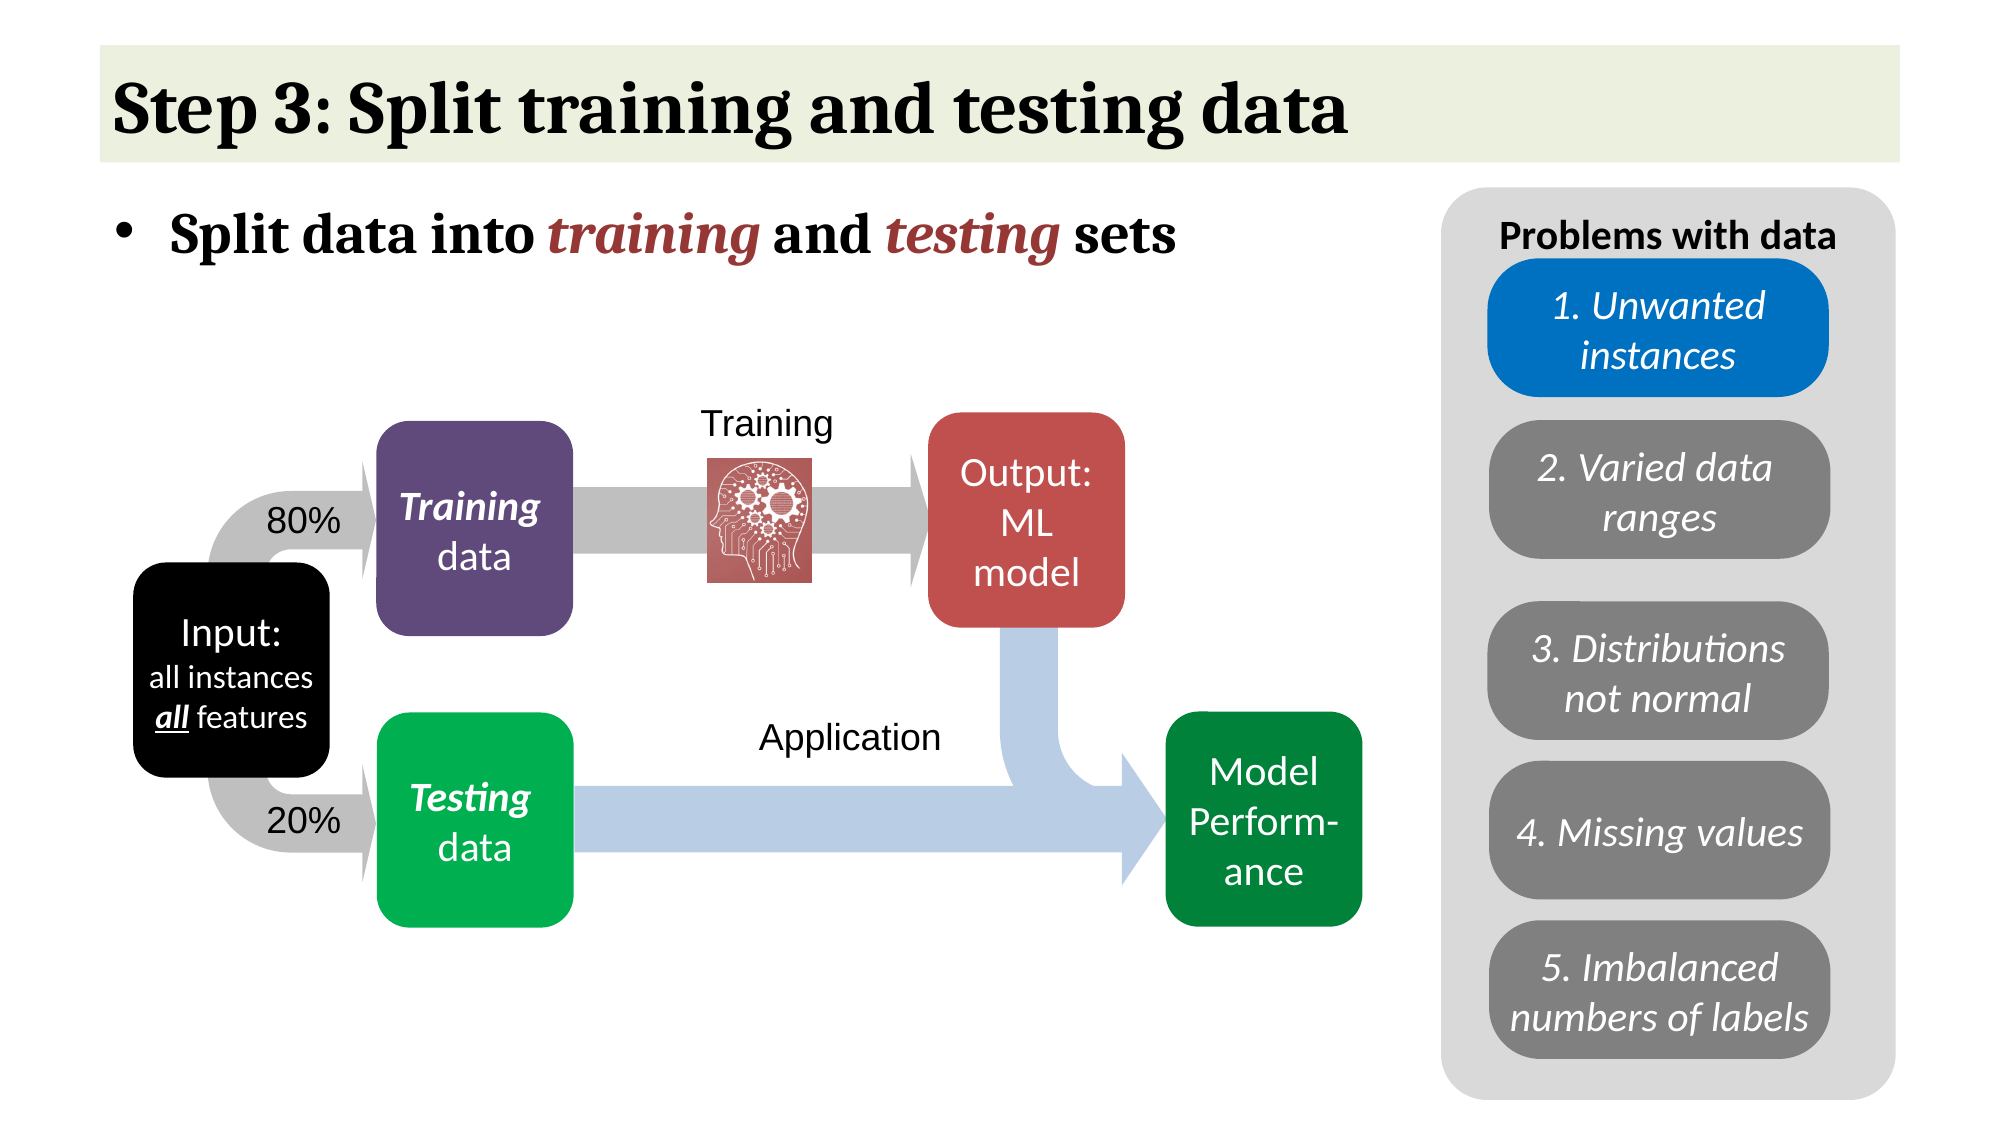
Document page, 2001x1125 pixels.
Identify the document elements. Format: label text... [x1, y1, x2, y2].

list Split data into training and testing sets [99, 187, 1471, 1066]
text_box 3. Distributions not normal [1485, 599, 1831, 742]
text_box [997, 636, 1093, 783]
text_box Problems with data [1438, 185, 1898, 1103]
text_box 2. Varied data ranges [1486, 418, 1833, 561]
text_box 5. Imbalanced numbers of labels [1486, 918, 1833, 1062]
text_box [572, 391, 1126, 628]
text_box Application [744, 705, 957, 765]
text_box 4. Missing values [1486, 758, 1833, 902]
text_box Input: all instances all features [131, 560, 332, 780]
text_box 1. Unwanted instances [1485, 256, 1831, 400]
title Step 3: Split training and testing data [99, 44, 1901, 163]
text_box [578, 750, 1163, 888]
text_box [207, 712, 574, 928]
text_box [207, 420, 574, 637]
text_box Model Perform- ance [1163, 709, 1365, 929]
